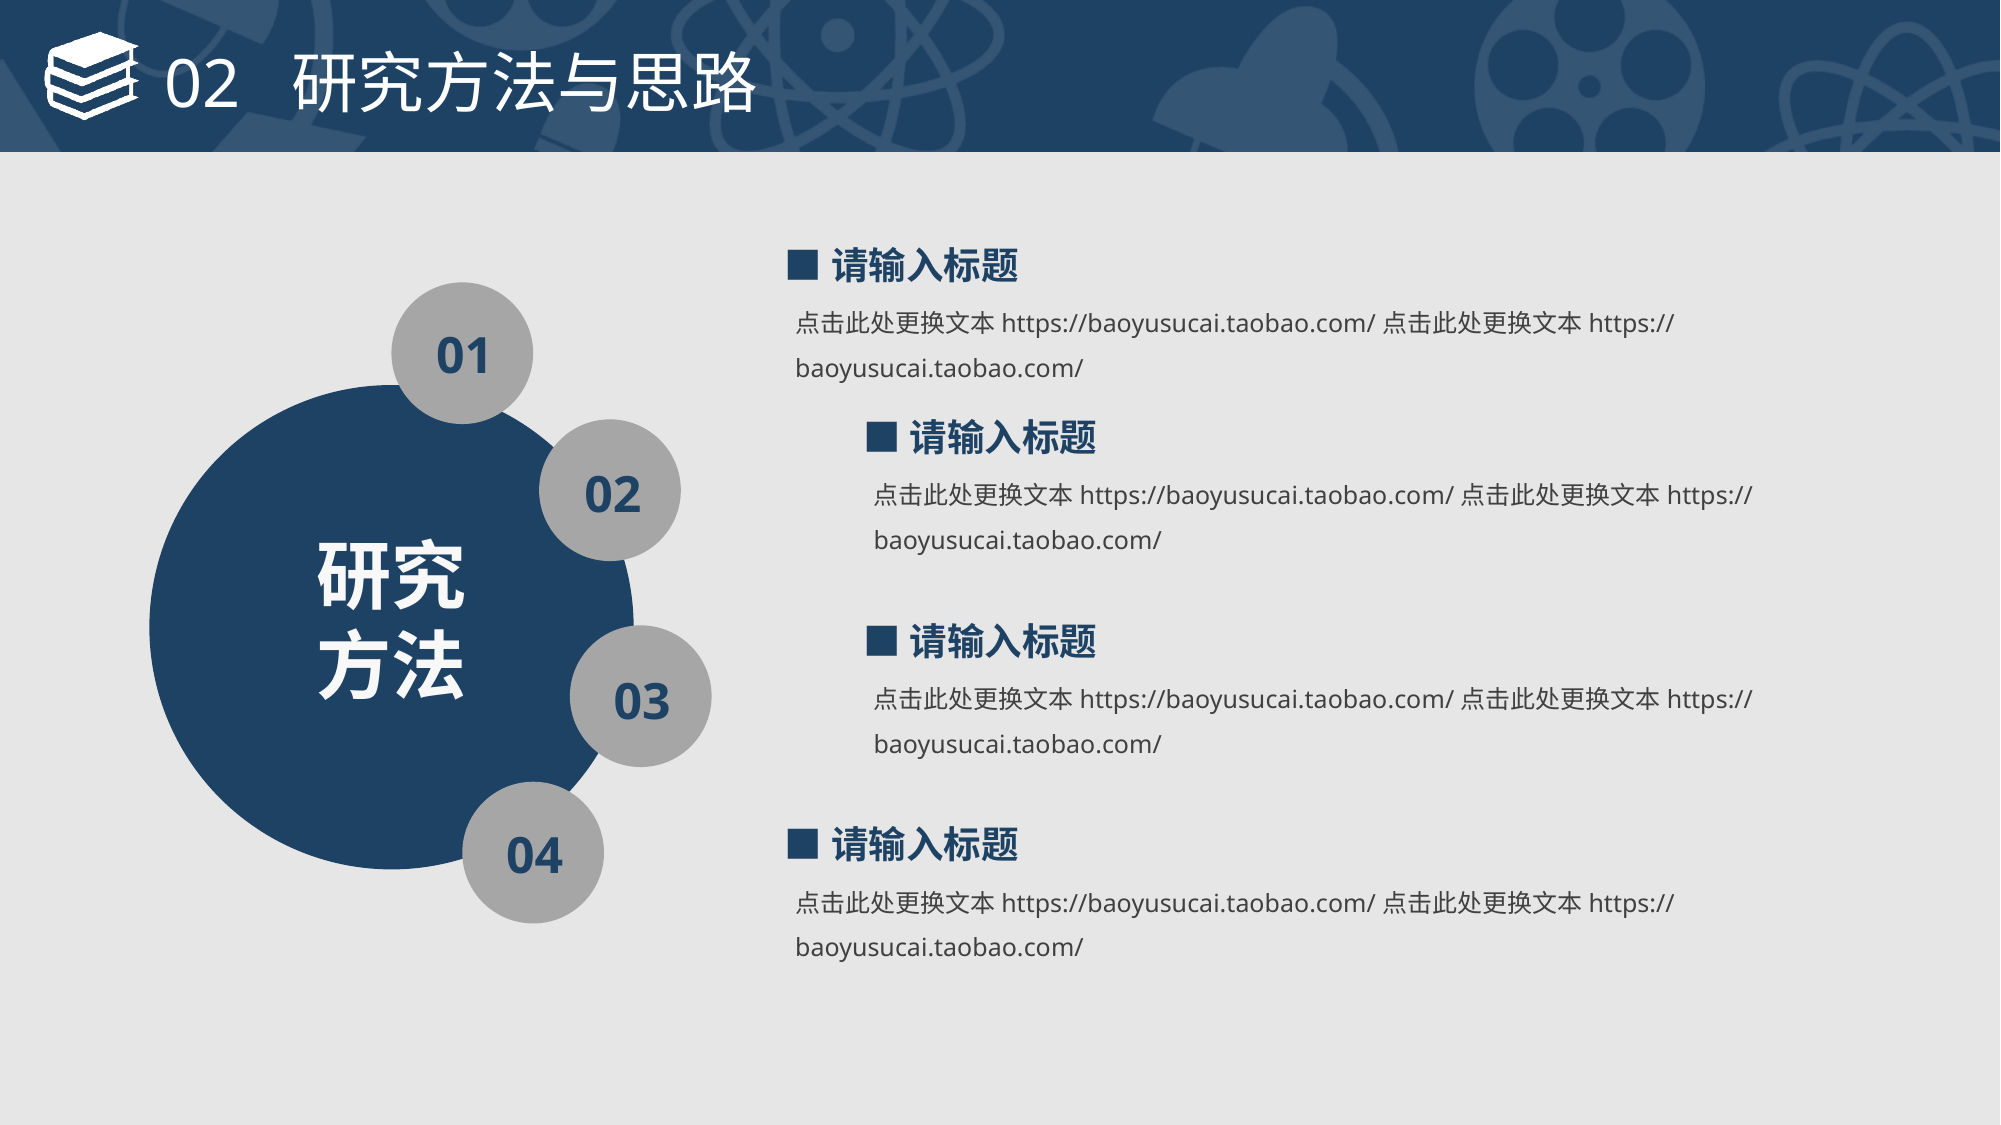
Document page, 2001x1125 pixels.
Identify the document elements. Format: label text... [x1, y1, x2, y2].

text_box 点击此处更换文本https://baoyusucai.taobao.com/点击此处更换文本https://baoyusucai.taobao.com/ [780, 285, 1773, 391]
text_box ■请输入标题 [848, 406, 1112, 467]
text_box ■请输入标题 [770, 814, 1034, 874]
text_box 点击此处更换文本https://baoyusucai.taobao.com/点击此处更换文本https://baoyusucai.taobao.com/ [858, 661, 1851, 766]
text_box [391, 282, 534, 425]
text_box ■请输入标题 [848, 610, 1112, 671]
text_box [149, 385, 634, 870]
title 02 研究方法与思路 [149, 42, 1056, 150]
text_box 点击此处更换文本https://baoyusucai.taobao.com/点击此处更换文本https://baoyusucai.taobao.com/ [780, 864, 1773, 970]
text_box ■请输入标题 [770, 234, 1034, 295]
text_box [539, 419, 681, 562]
text_box 点击此处更换文本https://baoyusucai.taobao.com/点击此处更换文本https://baoyusucai.taobao.com/ [858, 457, 1851, 562]
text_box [462, 781, 604, 924]
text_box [569, 625, 712, 768]
picture [0, 0, 2000, 152]
text_box 研究方法 [284, 521, 499, 717]
